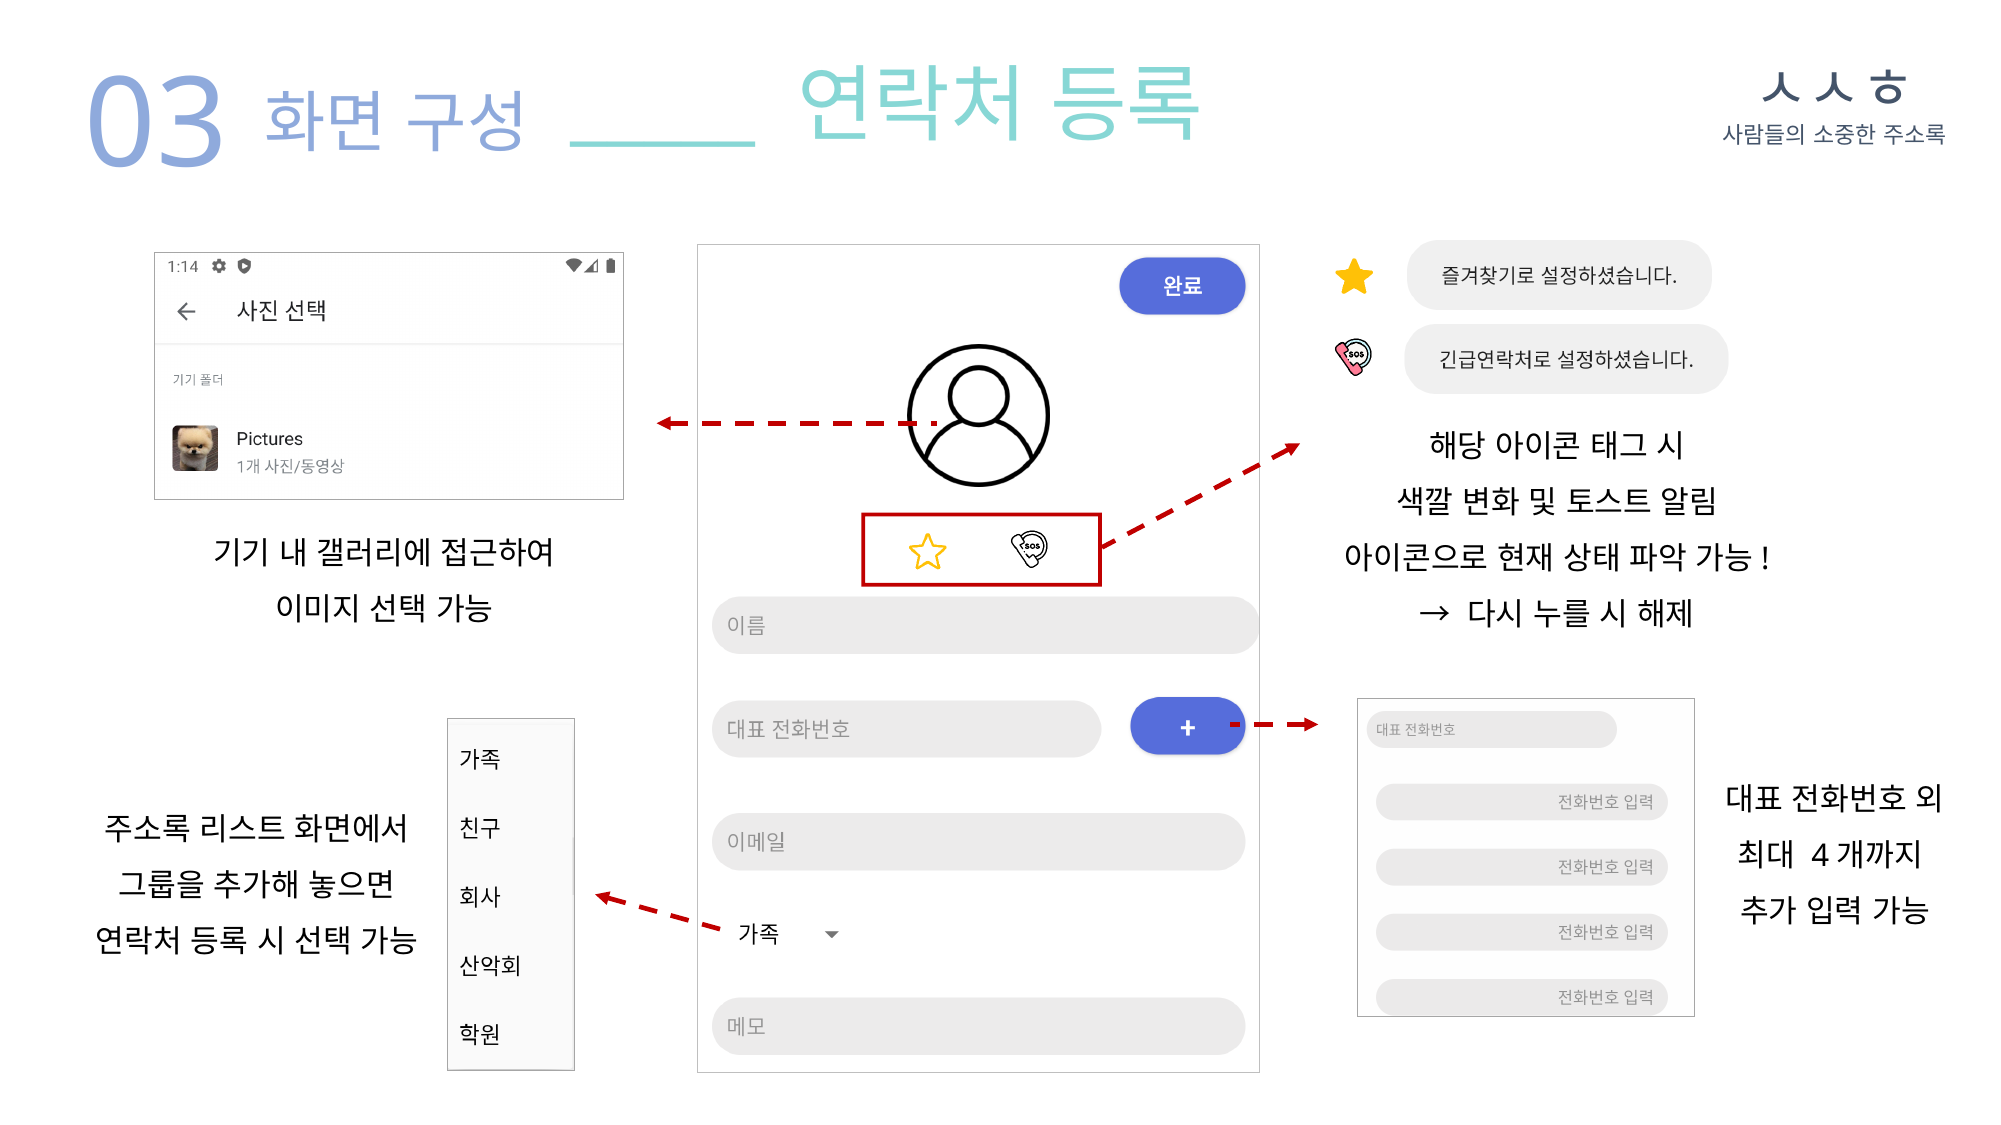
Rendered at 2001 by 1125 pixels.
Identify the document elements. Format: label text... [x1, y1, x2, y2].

text_box 주소록 리스트 화면에서 그룹을 추가해 놓으면 연락처 등록 시 선택 가능 [0, 782, 447, 966]
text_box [697, 244, 1260, 1073]
picture [447, 718, 575, 1071]
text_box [1101, 443, 1301, 548]
picture [1316, 225, 1755, 410]
text_box 대표 전화번호 외 최대 4개까지 추가 입력 가능 [1695, 752, 2000, 936]
picture [1356, 698, 1695, 1017]
picture [154, 252, 624, 500]
text_box 03 [16, 34, 297, 200]
text_box 해당 아이콘 태그 시 색깔 변화 및 토스트 알림 아이콘으로 현재 상태 파악 가능! → 다시 누를 시 해제 [1260, 399, 1855, 640]
text_box 화면 구성 [249, 72, 544, 168]
text_box 기기 내 갤러리에 접근하여 이미지 선택 가능 [173, 507, 595, 635]
text_box ㅅㅅㅎ 사람들의 소중한 주소록 [1656, 43, 2000, 156]
text_box _____ 연락처 등록 [556, 43, 1219, 159]
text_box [595, 894, 729, 932]
